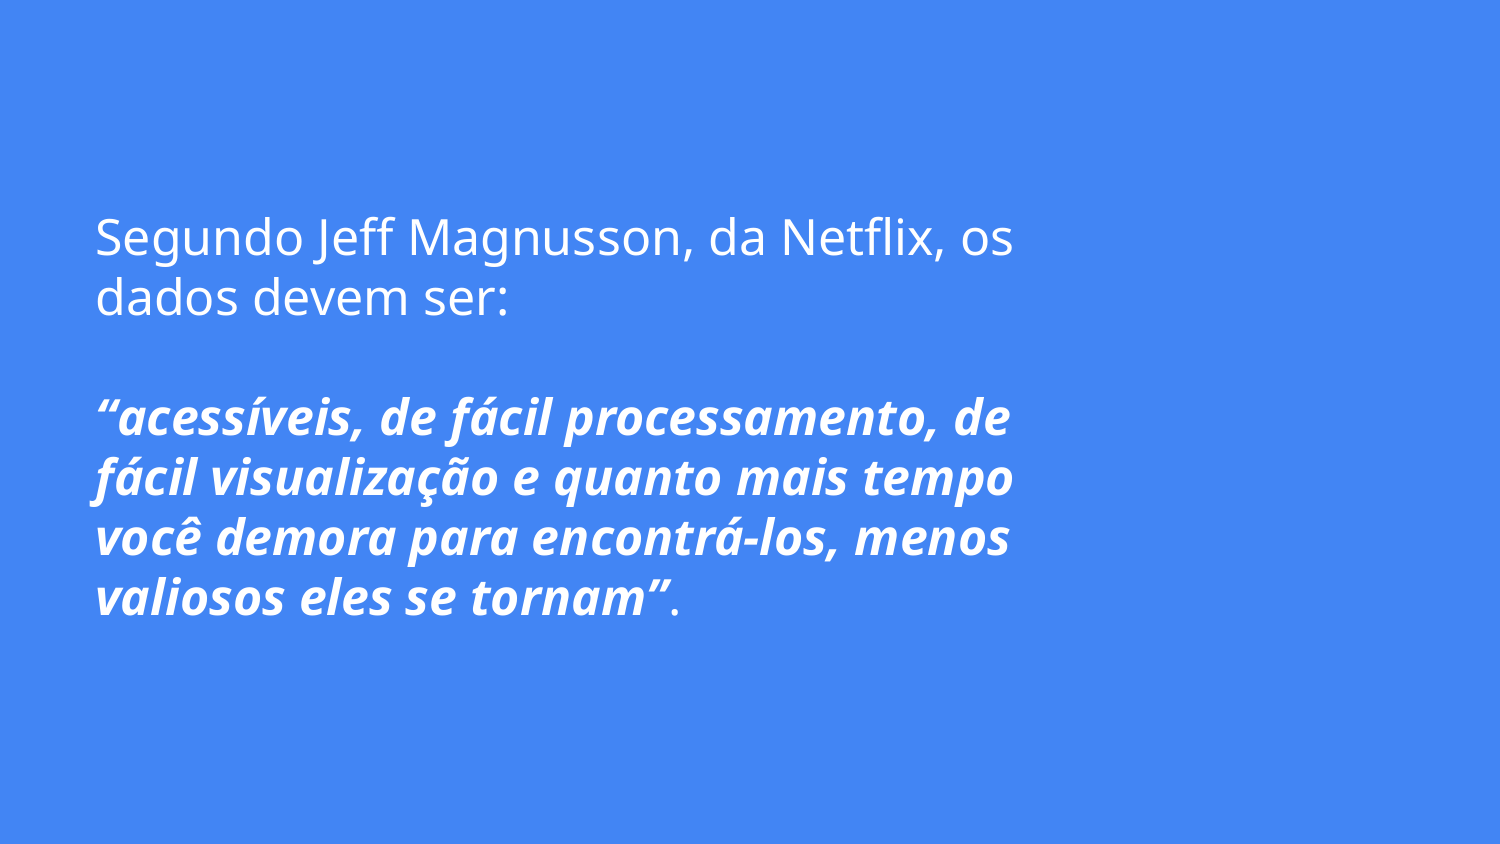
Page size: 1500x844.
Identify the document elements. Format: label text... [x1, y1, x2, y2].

title Segundo Jeff Magnusson, da Netflix, os dados devem ser: “acessíveis, de fácil processamento, de fácil visualização e quanto mais tempo você demora para encontrá-los, menos valiosos eles se tornam”. [79, 79, 1103, 752]
